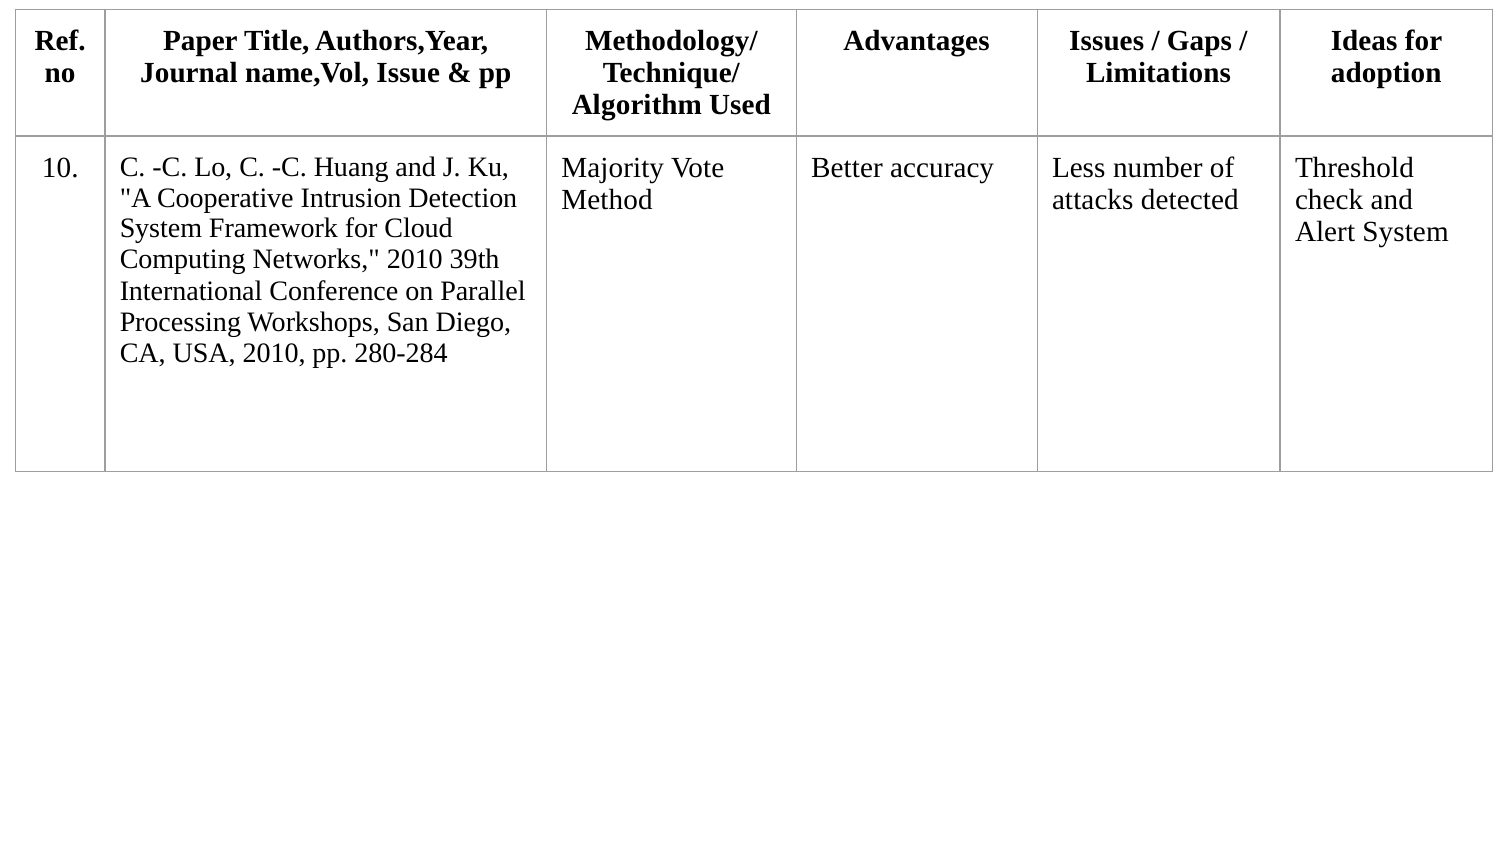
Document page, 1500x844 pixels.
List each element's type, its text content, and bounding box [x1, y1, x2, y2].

table_header Ideas for adoption [1281, 10, 1492, 135]
table_cell 10. [16, 137, 104, 471]
table_cell Less number of attacks detected [1038, 137, 1279, 471]
table_cell C. -C. Lo, C. -C. Huang and J. Ku, "A Cooperative Intrusion Detection System Framework for Cloud Computing Networks," 2010 39th International Conference on Parallel Processing Workshops, San Diego, CA, USA, 2010, pp. 280-284 [106, 137, 546, 471]
table_cell Threshold check and Alert System [1281, 137, 1492, 471]
table_cell Better accuracy [797, 137, 1037, 471]
table_header Methodology/ Technique/ Algorithm Used [547, 10, 796, 135]
table_header Ref. no [16, 10, 104, 135]
table_header Issues / Gaps / Limitations [1038, 10, 1279, 135]
table_cell Majority Vote Method [547, 137, 796, 471]
table_header Advantages [797, 10, 1037, 135]
table_header Paper Title, Authors,Year, Journal name,Vol, Issue & pp [106, 10, 546, 135]
